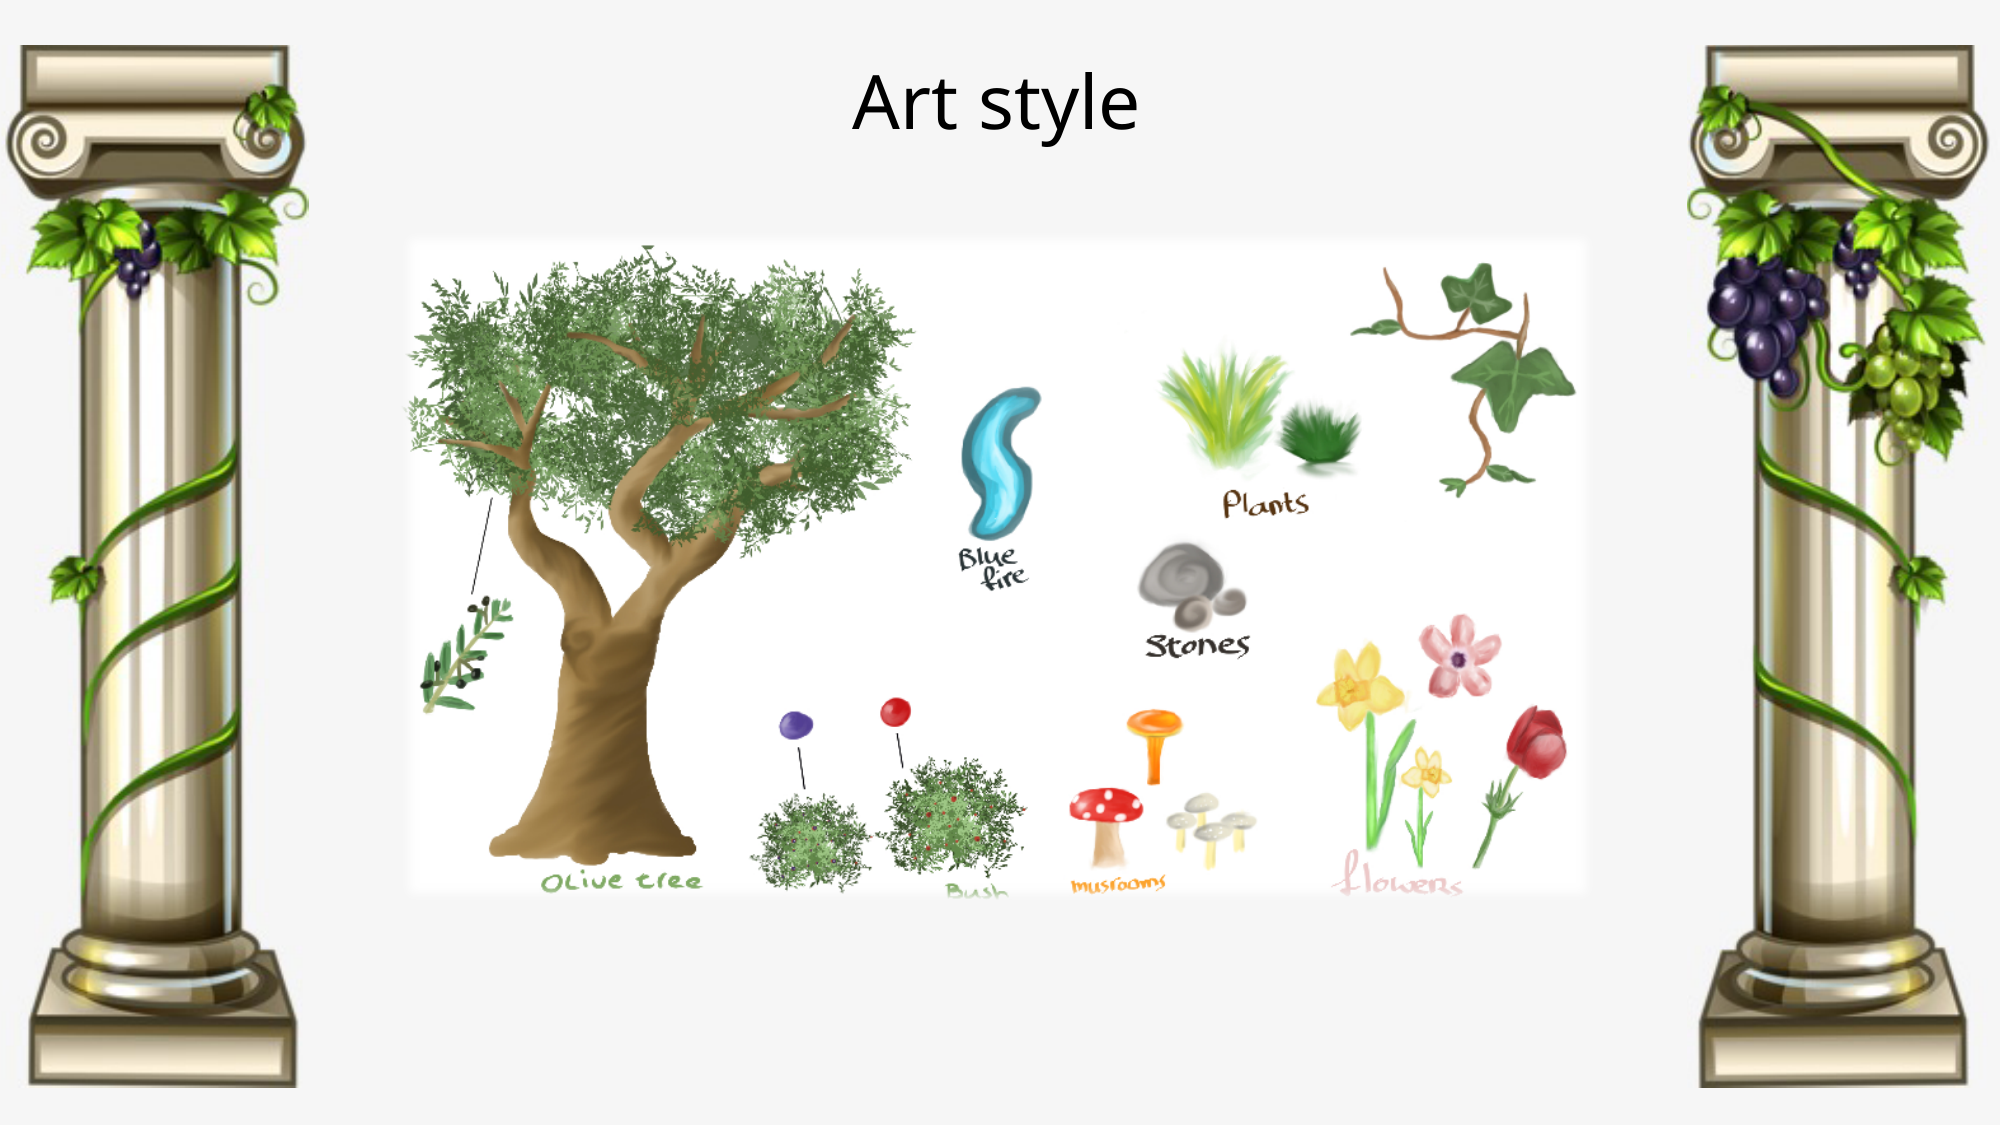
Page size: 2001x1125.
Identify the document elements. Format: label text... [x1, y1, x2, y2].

picture [1687, 45, 2000, 1088]
text_box Art style [601, 46, 1393, 152]
picture [399, 229, 1597, 904]
picture [0, 45, 309, 1088]
